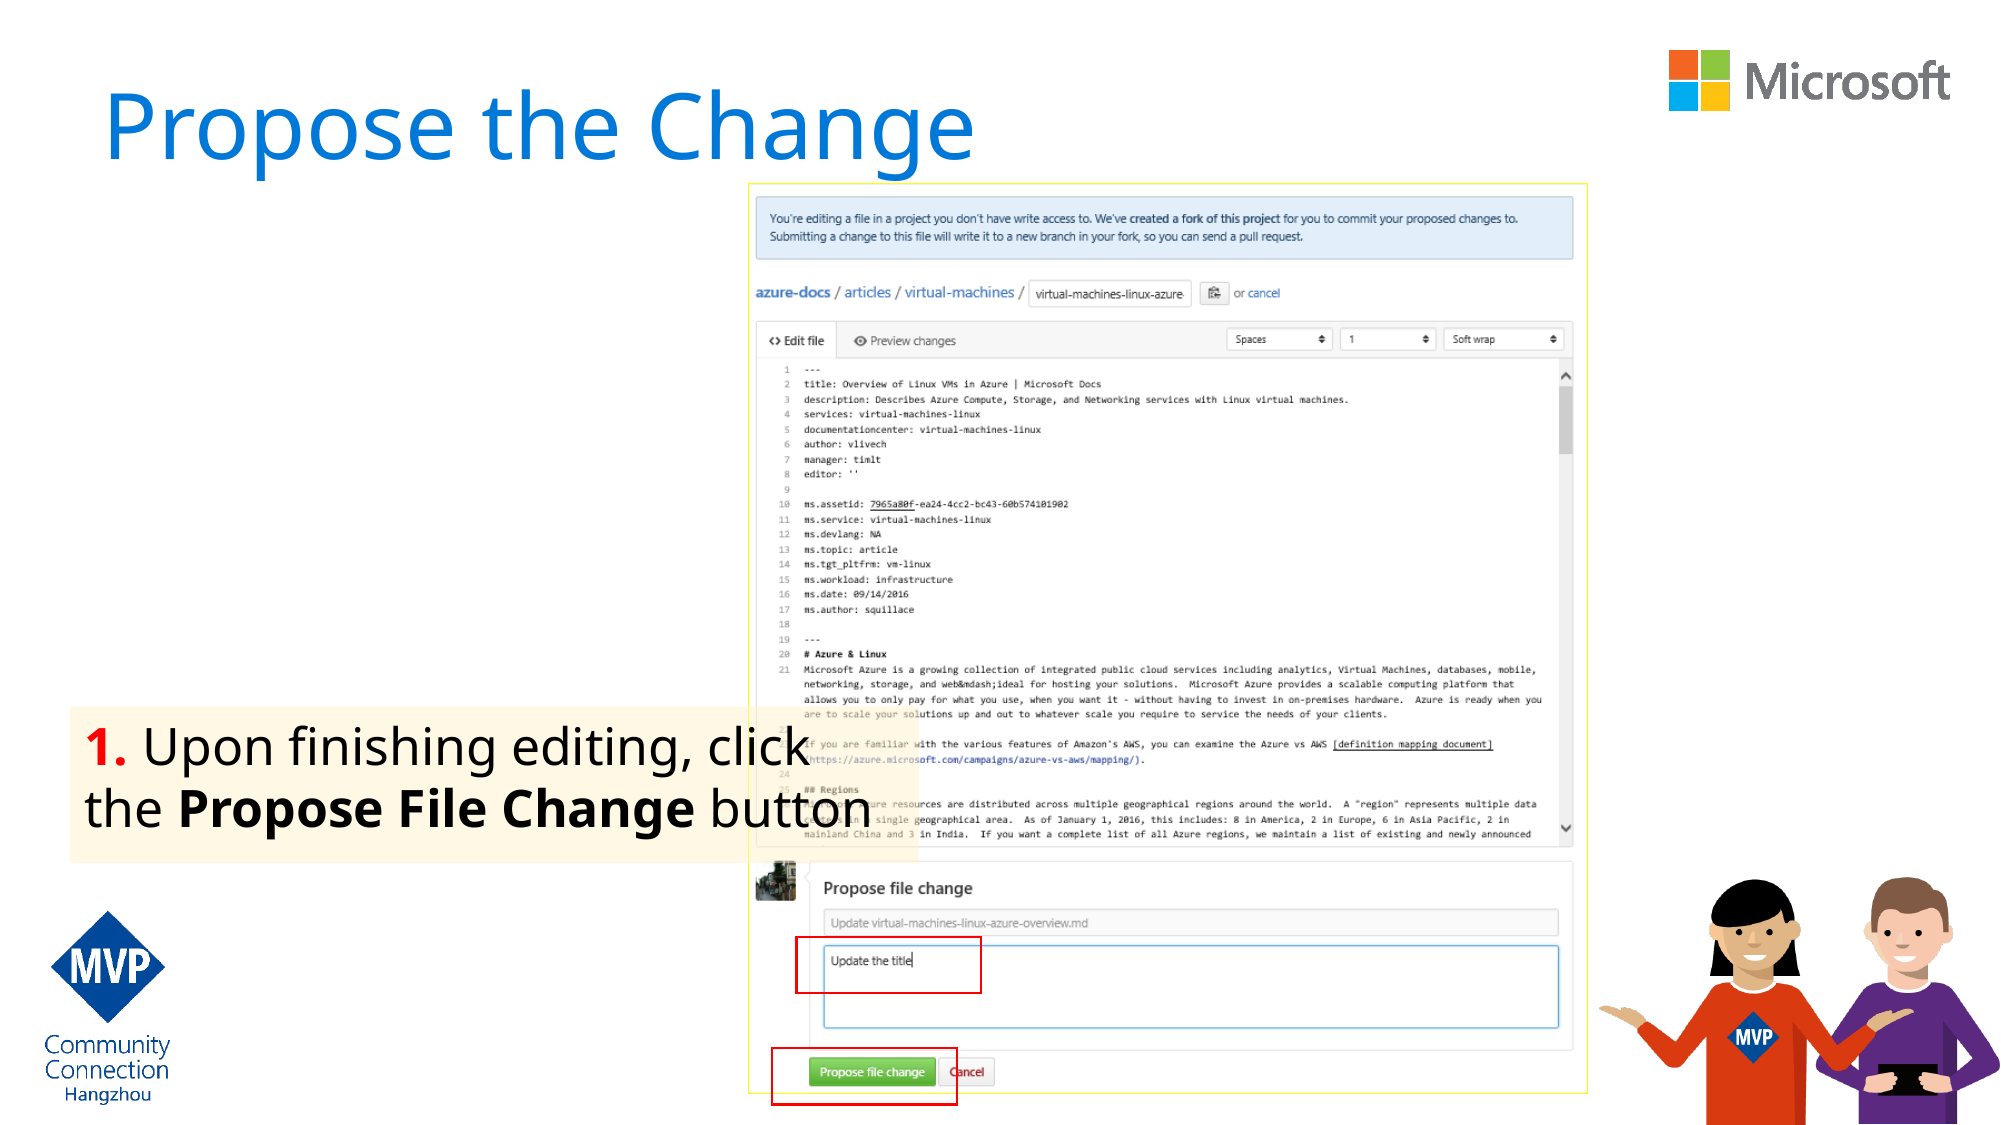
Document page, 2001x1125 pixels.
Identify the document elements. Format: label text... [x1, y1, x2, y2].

picture [45, 910, 170, 1105]
picture [1669, 50, 1950, 111]
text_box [748, 183, 1588, 1105]
picture [1599, 877, 2000, 1125]
list 1. Upon finishing editing, click the Propose File Change button [69, 706, 748, 864]
title Propose the Change [88, 35, 1879, 211]
